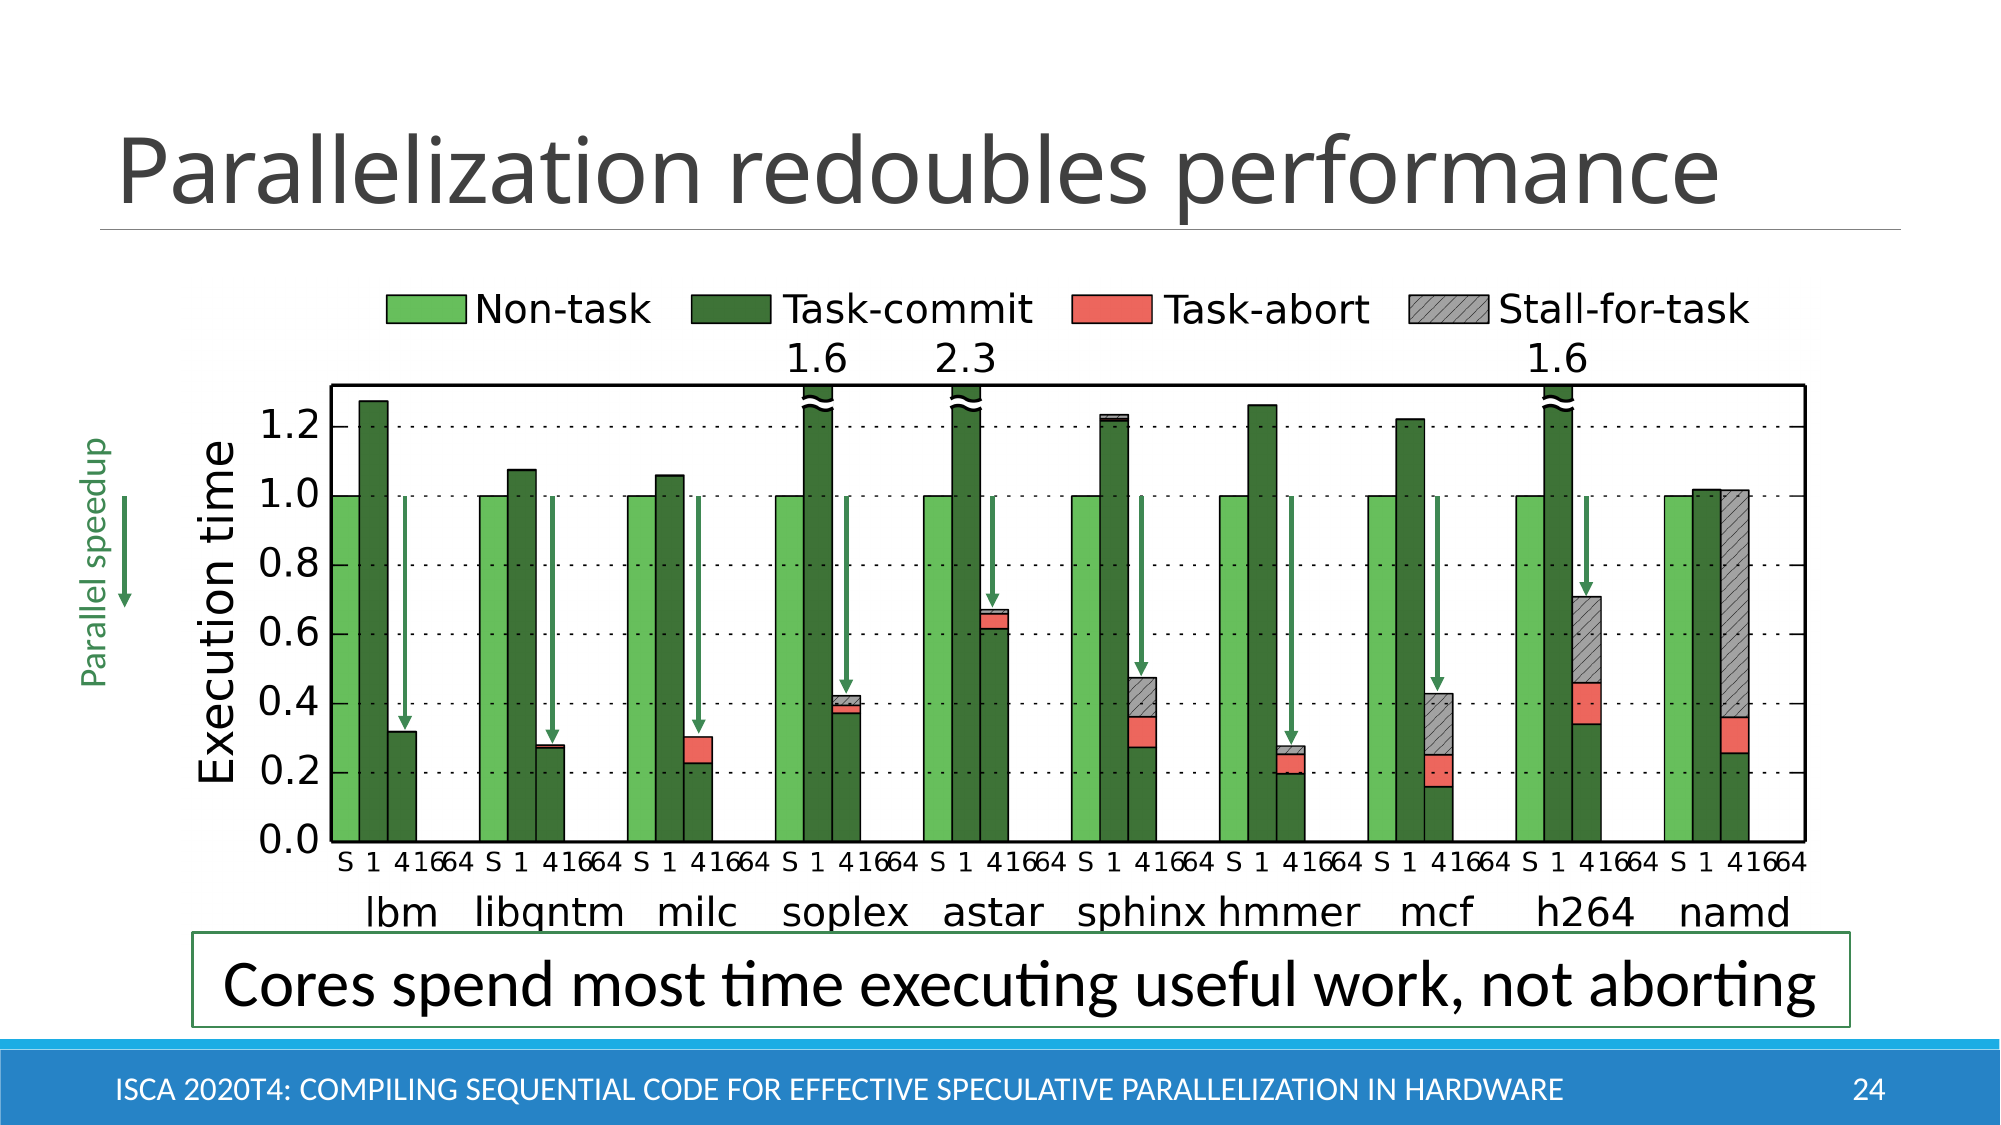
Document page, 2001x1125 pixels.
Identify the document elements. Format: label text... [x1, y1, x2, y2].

text_box Cores spend most time executing useful work, not aborting [191, 931, 1851, 1028]
title Parallelization redoubles performance [100, 81, 1901, 230]
footer ISCA 2020 T4: Compiling Sequential Code for Effective Speculative Parallelization in Hardware [100, 1057, 1686, 1118]
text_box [59, 419, 126, 707]
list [180, 276, 1821, 946]
slide_number 24 [1686, 1057, 1901, 1118]
